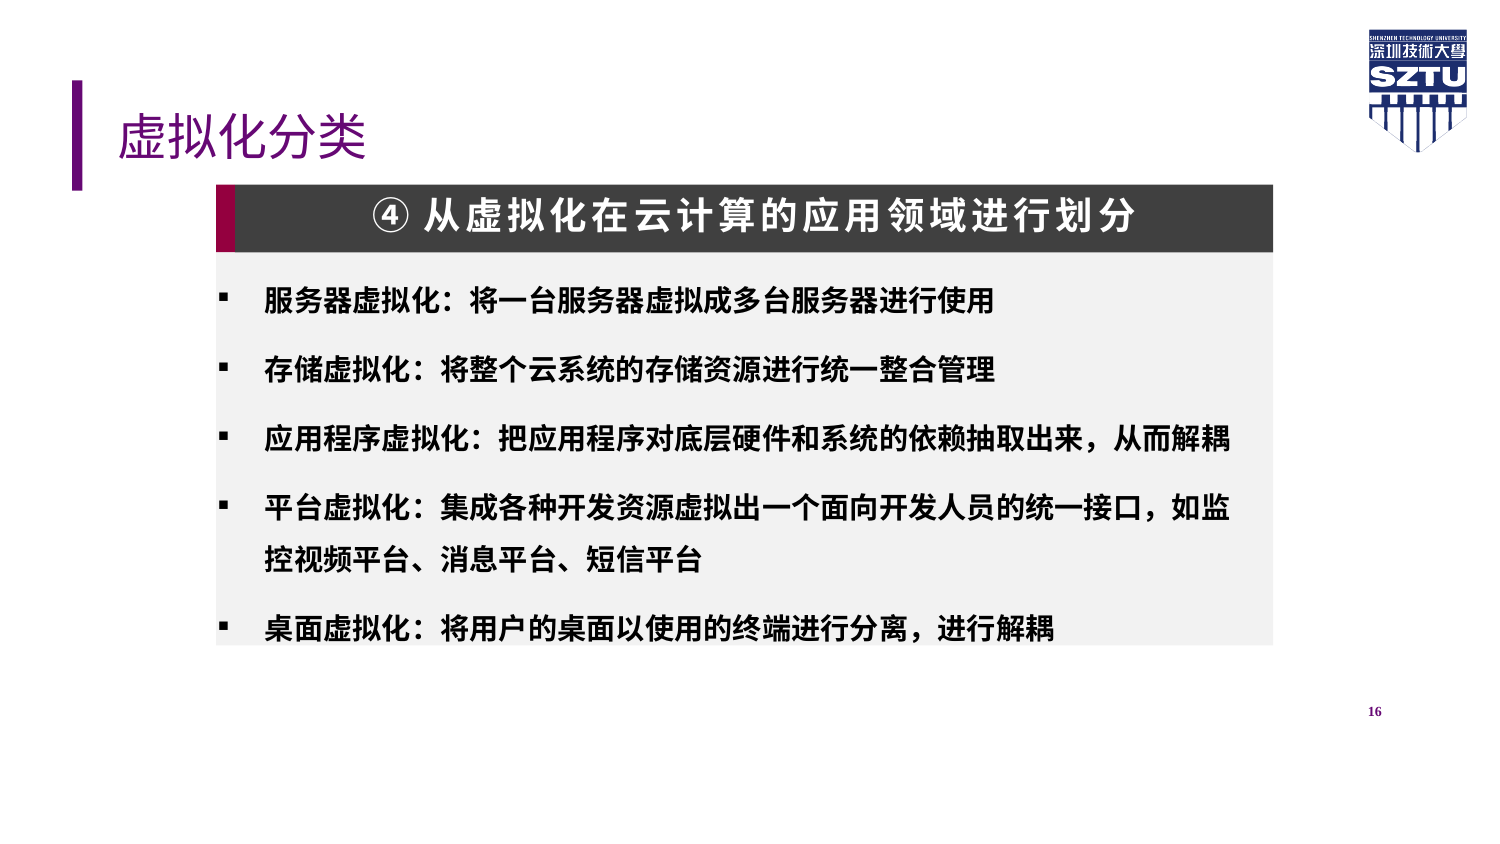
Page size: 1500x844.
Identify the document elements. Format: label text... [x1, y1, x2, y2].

title 虚拟化分类 [102, 72, 1398, 198]
slide_number 16 [1248, 688, 1397, 734]
picture [1352, 25, 1484, 157]
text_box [215, 184, 1274, 253]
text_box 服务器虚拟化：将一台服务器虚拟成多台服务器进行使用 存储虚拟化：将整个云系统的存储资源进行统一整合管理 应用程序虚拟化：把应用程序对底层硬件和系统的依赖抽取出来，从而解耦 平台虚拟化：集成各种开发资源虚拟出一个面向开发人员的统一接口，如监控视频平台、消息平台、短信平台 桌面虚拟化：将用户的桌面以使用的终端进行分离，进行解耦 [216, 261, 1274, 646]
